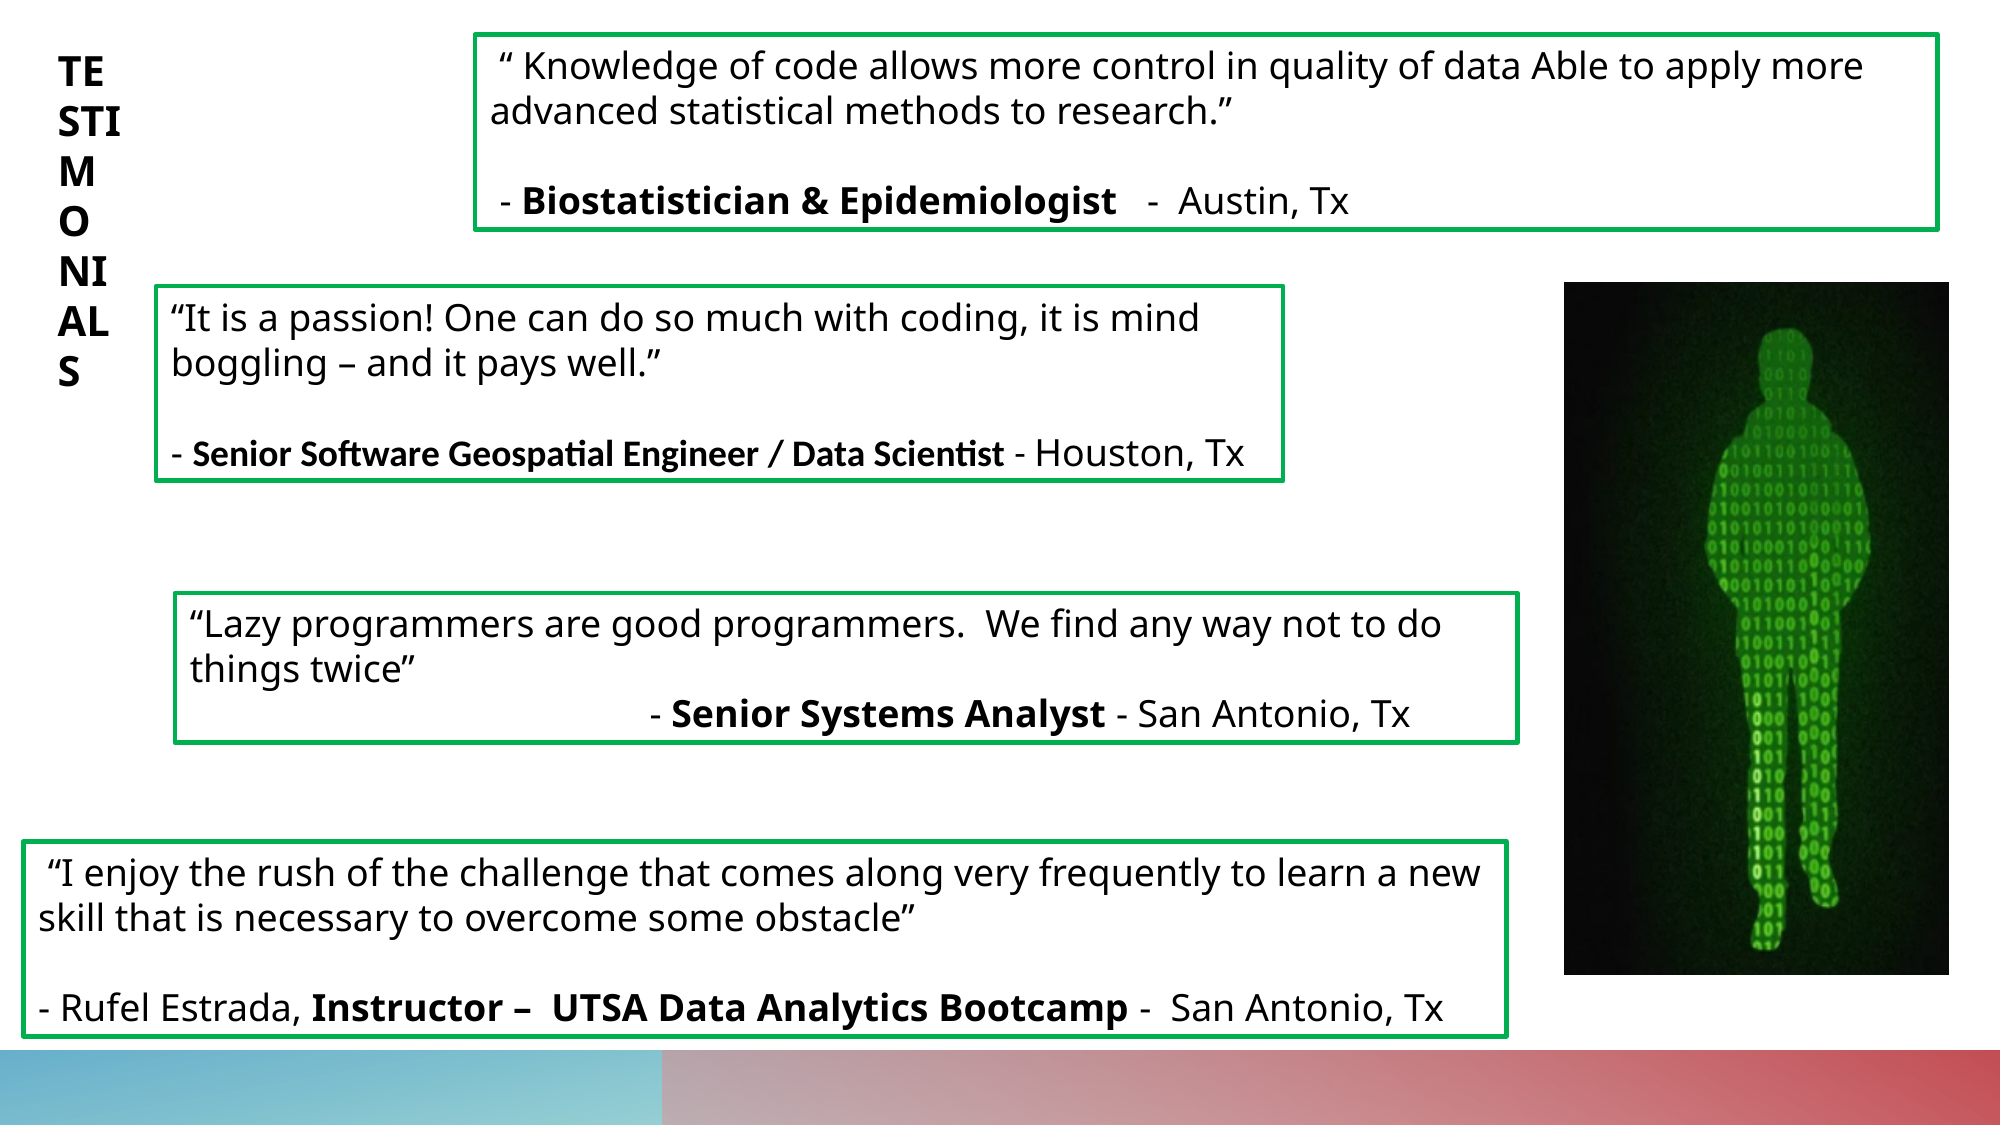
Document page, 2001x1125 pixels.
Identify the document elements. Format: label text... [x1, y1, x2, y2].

text_box TESTIMONIALS [42, 37, 137, 402]
text_box “It is a passion! One can do so much with coding, it is mind boggling – and it pays well.” - Senior Software Geospatial Engineer / Data Scientist - Houston, Tx [156, 286, 1284, 481]
text_box “I enjoy the rush of the challenge that comes along very frequently to learn a new skill that is necessary to overcome some obstacle” - Rufel Estrada, Instructor – UTSA Data Analytics Bootcamp - San Antonio, Tx [23, 841, 1507, 1037]
text_box “ Knowledge of code allows more control in quality of data Able to apply more advanced statistical methods to research.” - Biostatistician & Epidemiologist - Austin, Tx [474, 34, 1938, 230]
text_box “Lazy programmers are good programmers. We find any way not to do things twice” - Senior Systems Analyst - San Antonio, Tx [174, 593, 1518, 743]
picture [1564, 282, 1949, 975]
